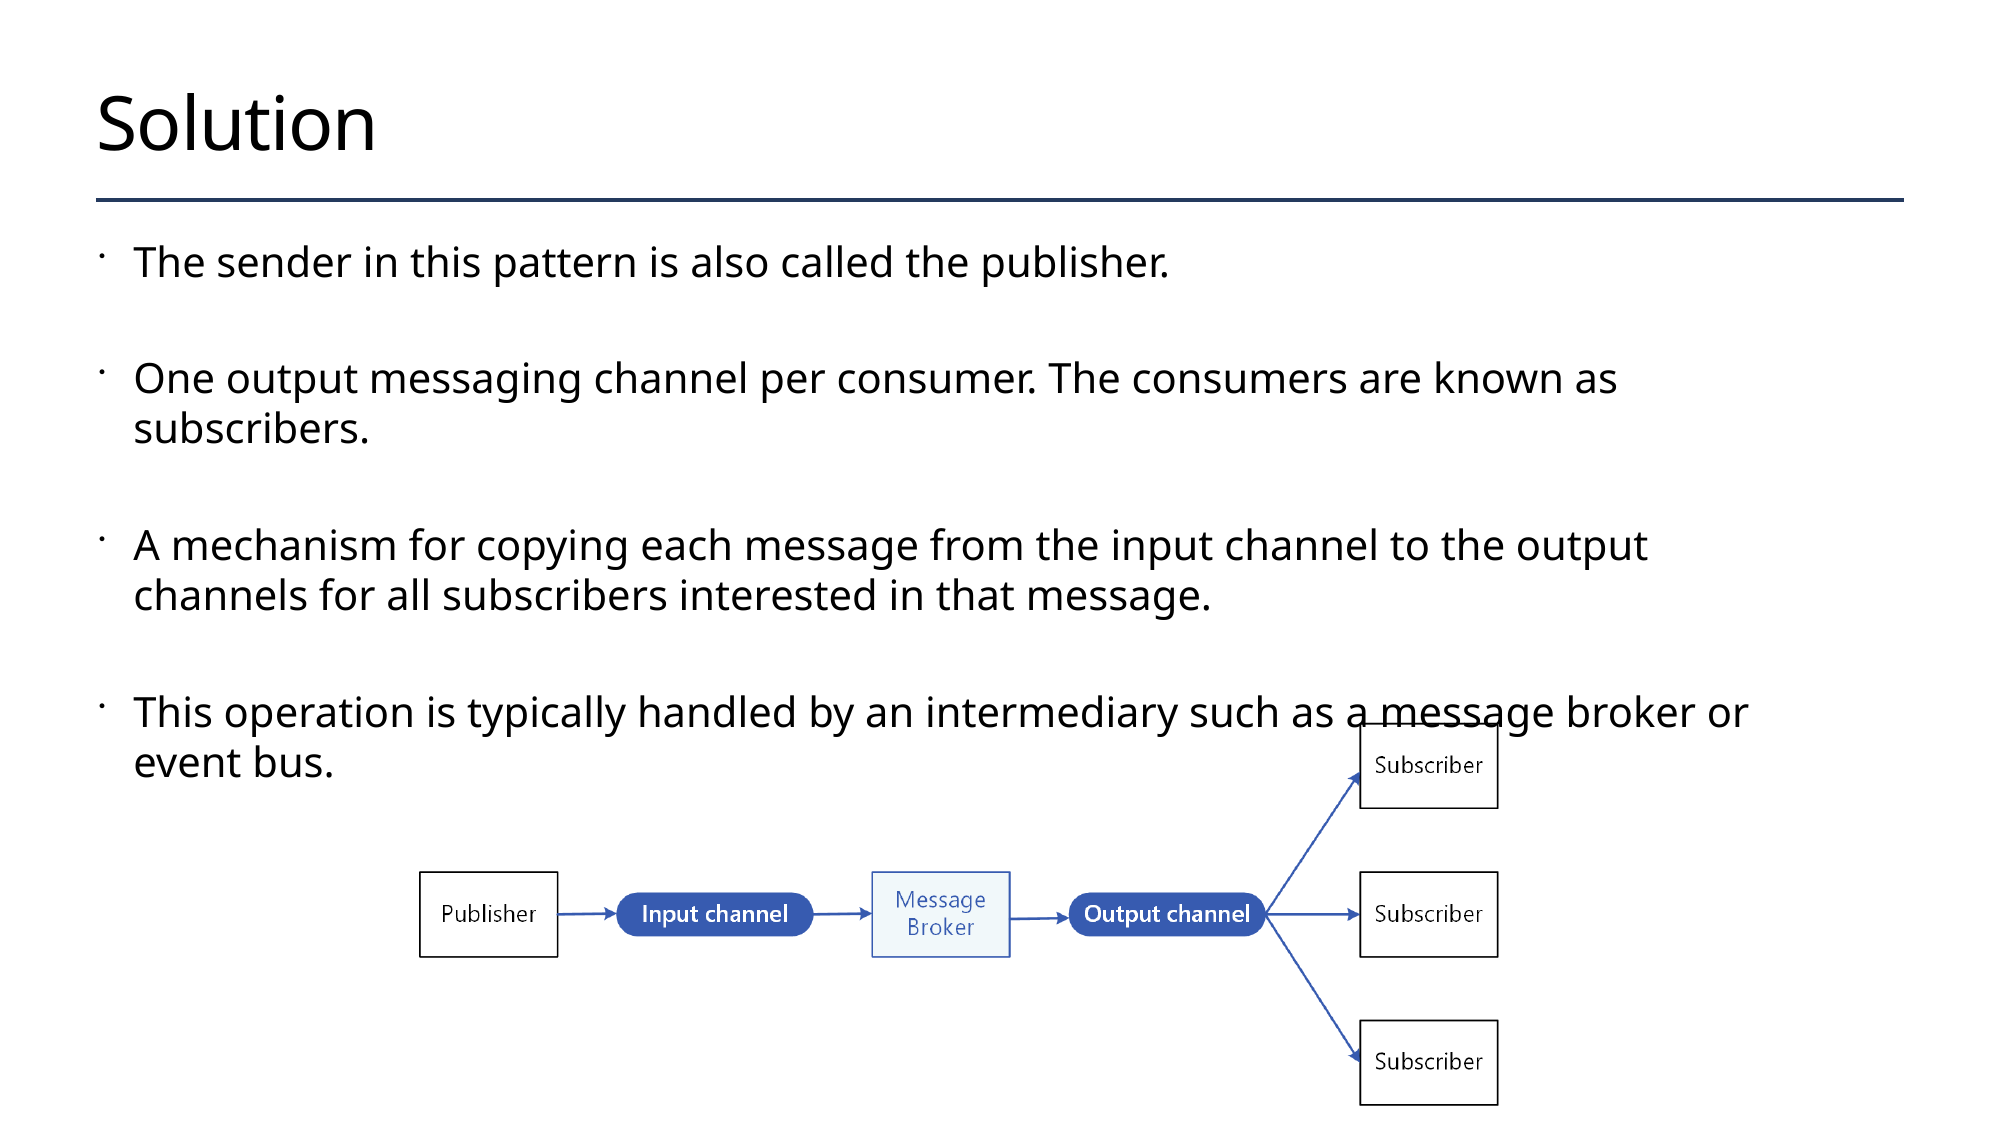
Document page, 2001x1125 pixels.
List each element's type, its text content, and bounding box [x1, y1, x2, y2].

picture [418, 722, 1500, 1106]
title Solution [96, 75, 1904, 166]
list The sender in this pattern is also called the publisher. One output messaging channel per consumer. The consumers are known as subscribers. A mechanism for copying each message from the input channel to the output channels for all subscribers interested in that message. This operation is typically handled by an intermediary such as a message broker or event bus. [95, 235, 1799, 761]
